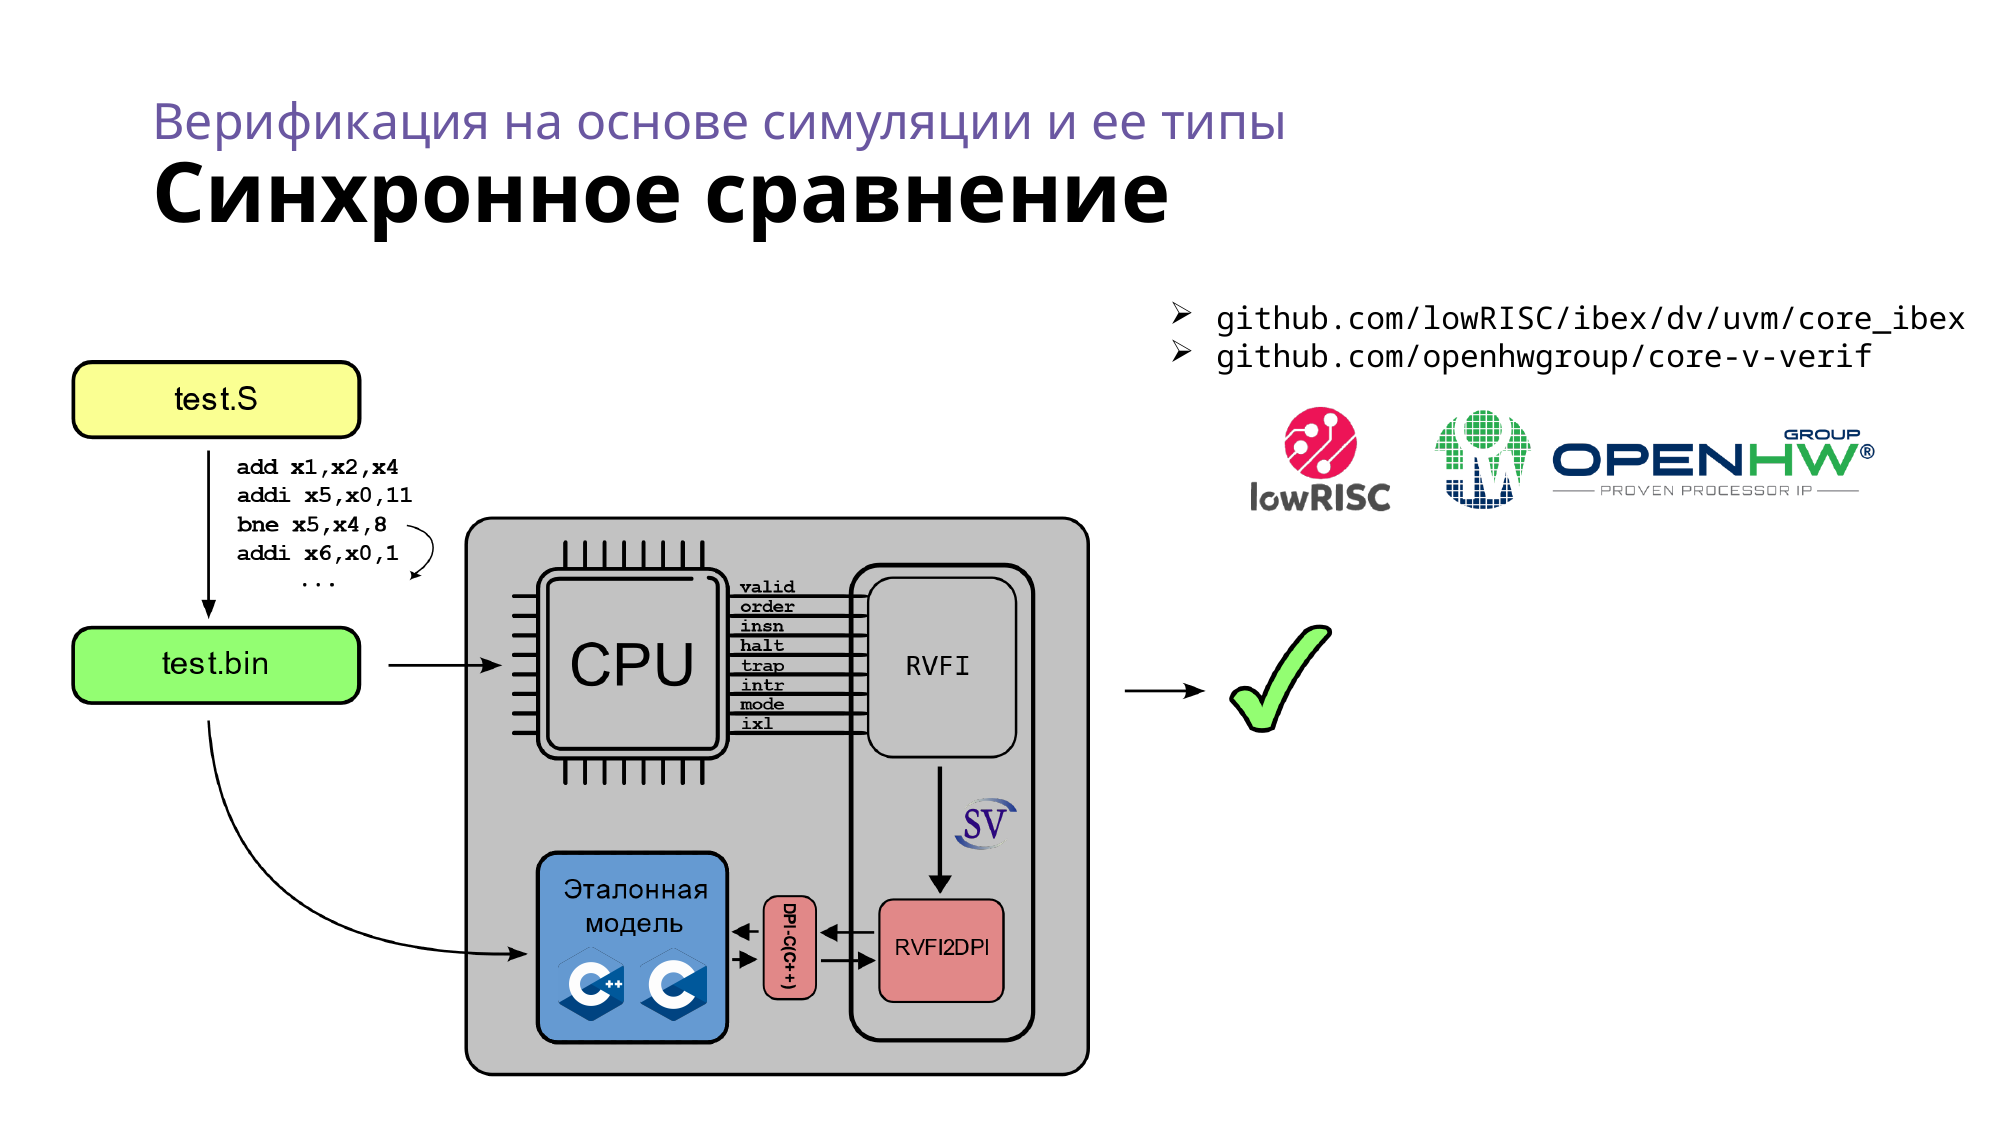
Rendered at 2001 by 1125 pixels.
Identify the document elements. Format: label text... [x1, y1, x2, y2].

title Верификация на основе симуляции и ее типы Синхронное сравнение [137, 59, 1863, 278]
picture [1430, 406, 1879, 513]
text_box github.com/lowRISC/ibex/dv/uvm/core_ibex github.com/openhwgroup/core-v-verif [1337, 291, 2000, 381]
picture [0, 204, 1405, 1107]
